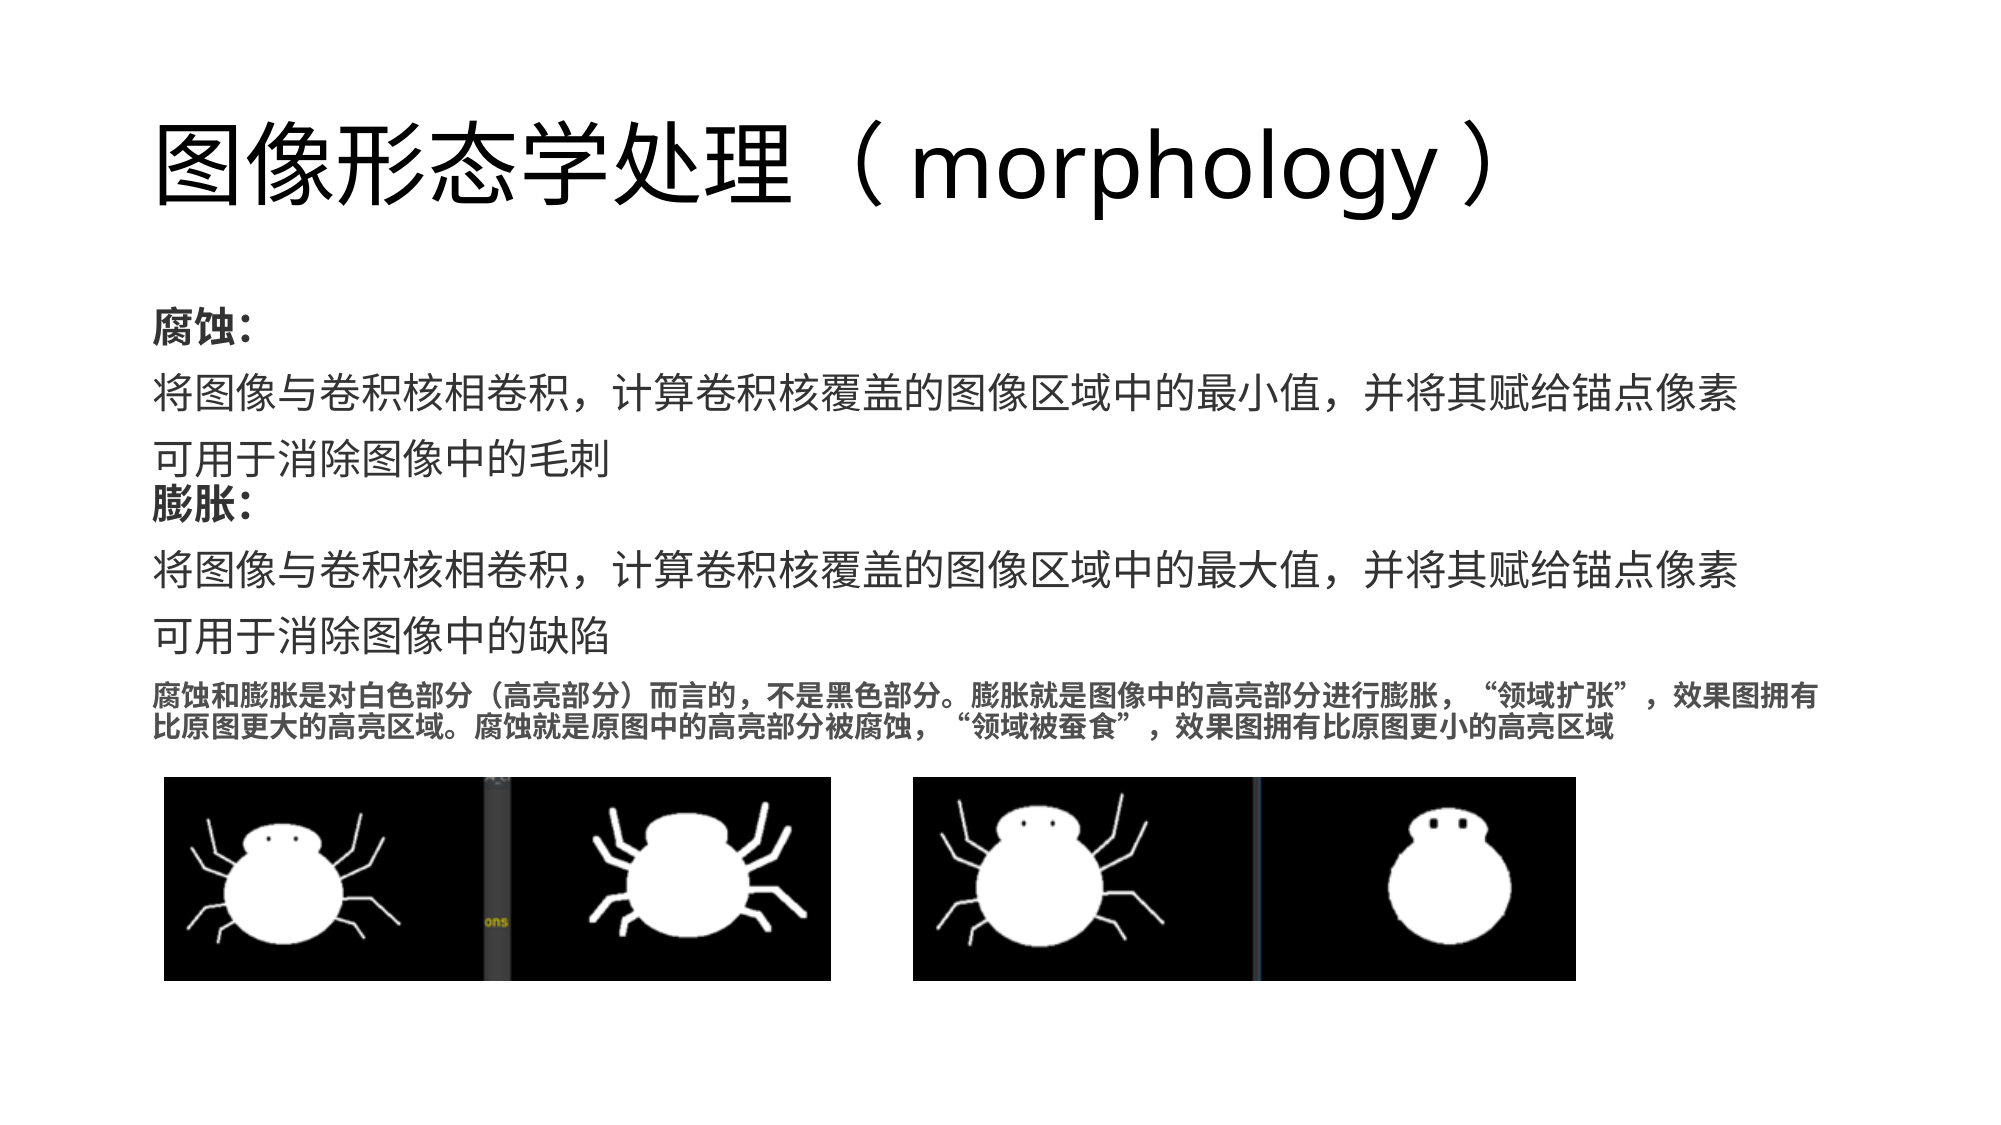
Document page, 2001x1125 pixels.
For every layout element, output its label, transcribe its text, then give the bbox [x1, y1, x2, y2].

picture [913, 777, 1576, 981]
picture [164, 777, 831, 981]
title 图像形态学处理（morphology） [137, 59, 1863, 278]
list 腐蚀： 将图像与卷积核相卷积，计算卷积核覆盖的图像区域中的最小值，并将其赋给锚点像素 可用于消除图像中的毛刺 膨胀： 将图像与卷积核相卷积，计算卷积核覆盖的图像区域中的最大值，并将其赋给锚点像素 可用于消除图像中的缺陷 腐蚀和膨胀是对白色部分（高亮部分）而言的，不是黑色部分。膨胀就是图像中的高亮部分进行膨胀，“领域扩张”，效果图拥有比原图更大的高亮区域。腐蚀就是原图中的高亮部分被腐蚀，“领域被蚕食”，效果图拥有比原图更小的高亮区域 [137, 299, 1863, 1014]
